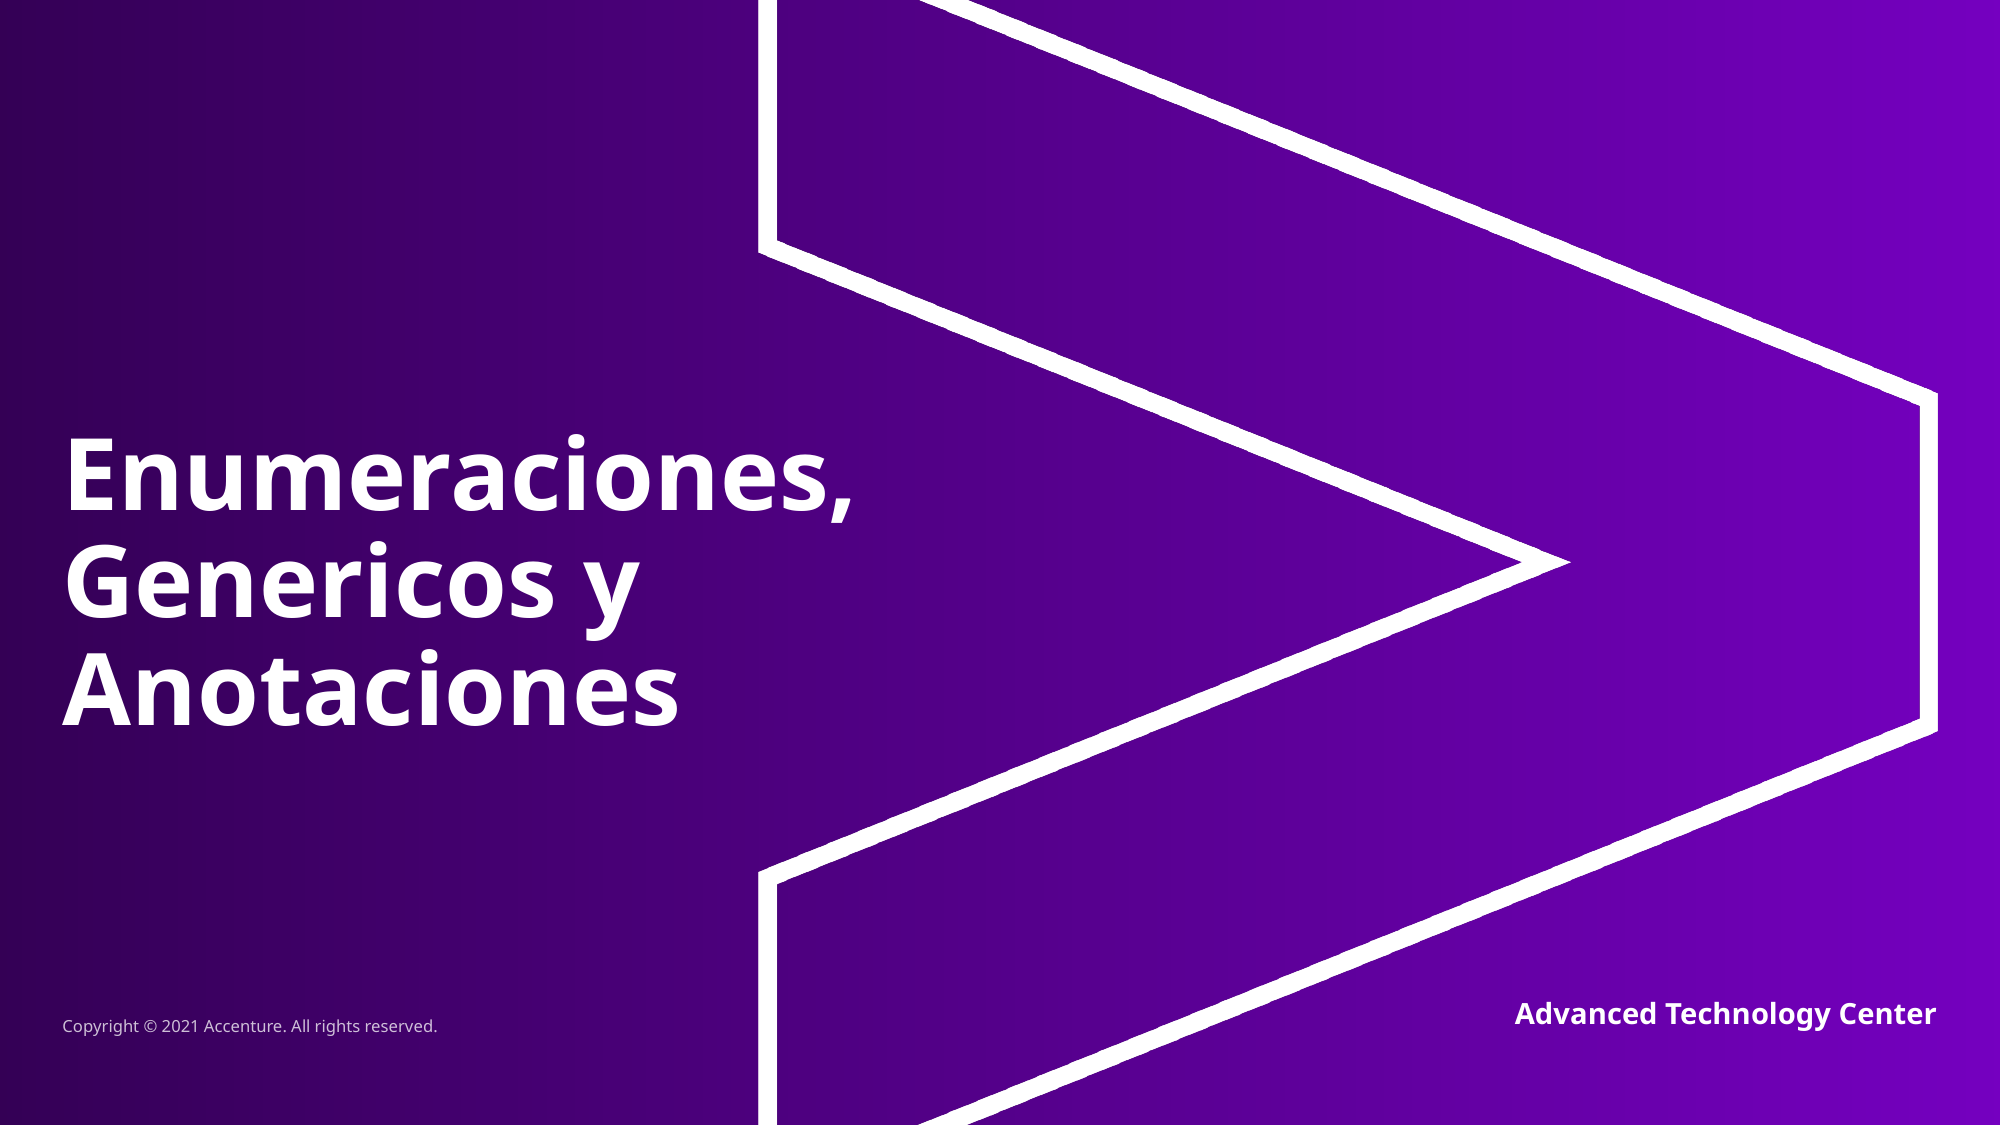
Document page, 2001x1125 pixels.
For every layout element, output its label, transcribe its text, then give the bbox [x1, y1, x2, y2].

picture [758, 0, 1938, 1125]
title Enumeraciones, Genericos y Anotaciones [62, 377, 908, 748]
